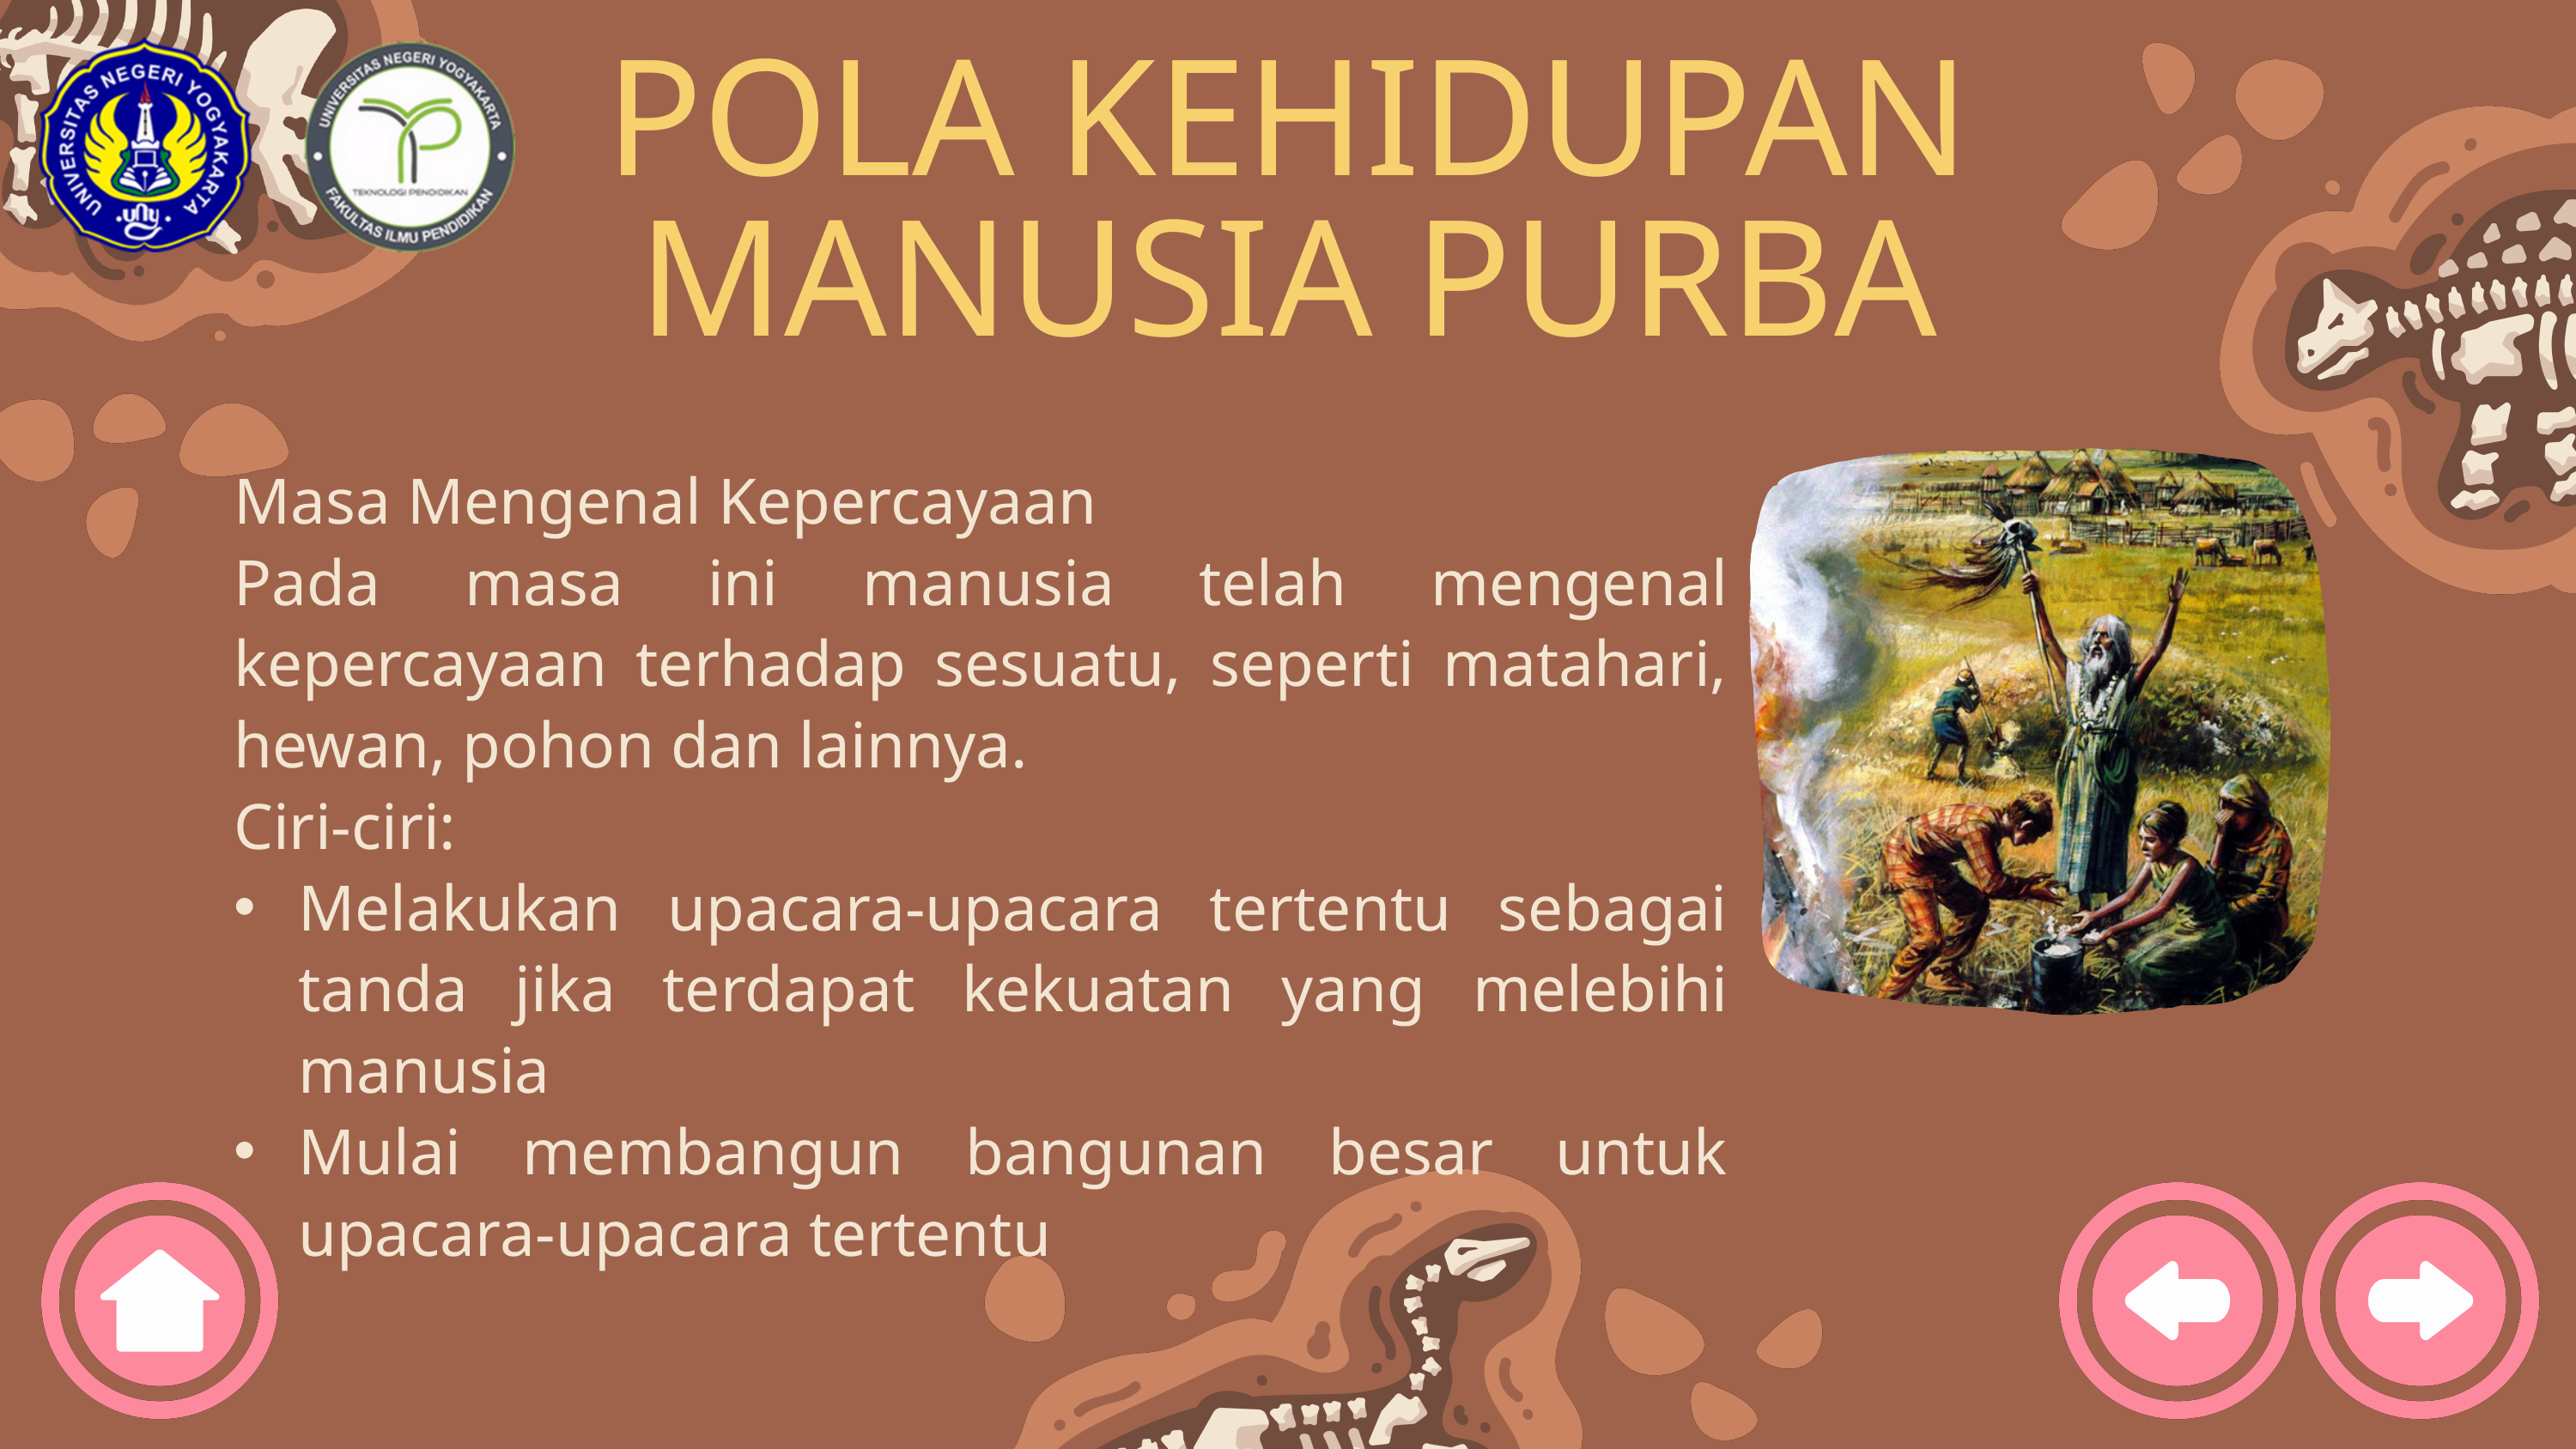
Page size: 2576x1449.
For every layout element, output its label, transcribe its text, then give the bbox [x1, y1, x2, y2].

text_box Masa Mengenal Kepercayaan Pada masa ini manusia telah mengenal kepercayaan terhadap sesuatu, seperti matahari, hewan, pohon dan lainnya. Ciri-ciri: Melakukan upacara-upacara tertentu sebagai tanda jika terdapat kekuatan yang melebihi manusia Mulai membangun bangunan besar untuk upacara-upacara tertentu [234, 455, 1729, 1269]
picture [2057, 1179, 2299, 1422]
picture [0, 0, 528, 565]
picture [1750, 1294, 1838, 1385]
text_box POLA KEHIDUPAN MANUSIA PURBA [442, 46, 2134, 369]
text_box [1748, 447, 2330, 1016]
picture [967, 1140, 1601, 1449]
picture [2052, 21, 2576, 604]
picture [2300, 1179, 2542, 1422]
picture [2118, 26, 2215, 123]
picture [39, 1179, 282, 1422]
picture [1600, 1284, 1760, 1447]
